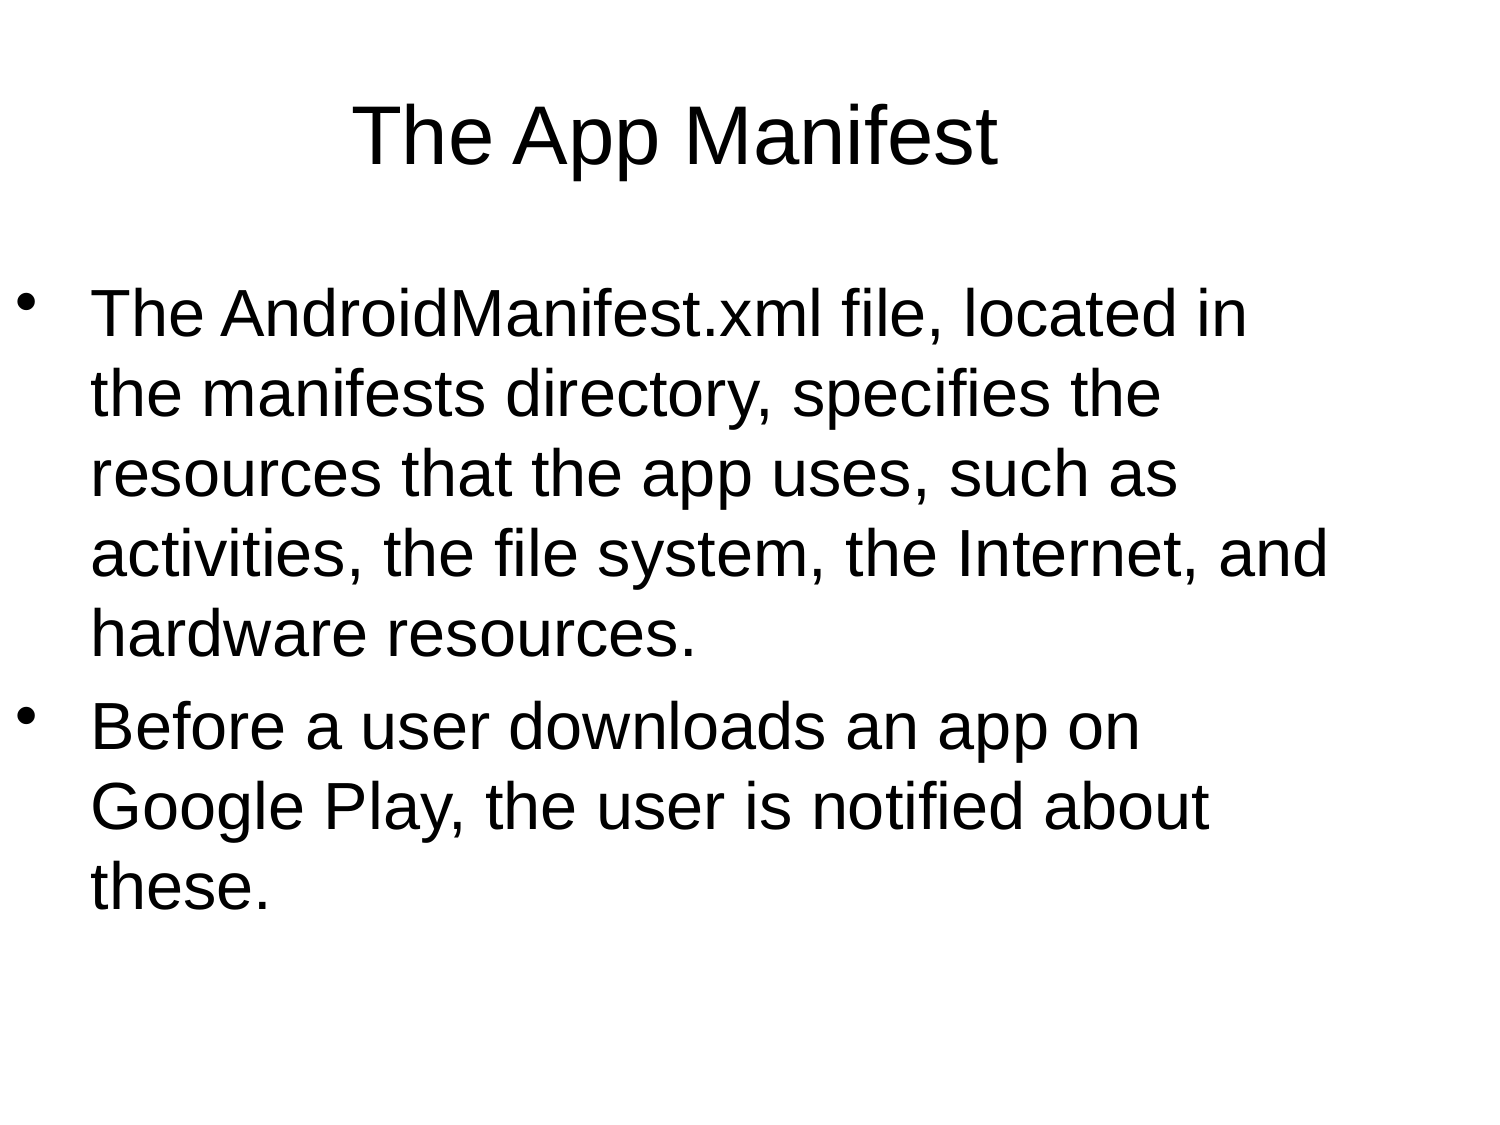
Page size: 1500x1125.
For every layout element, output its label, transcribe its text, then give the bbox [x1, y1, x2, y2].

title The App Manifest [0, 37, 1350, 225]
list The AndroidManifest.xml file, located in the manifests directory, specifies the resources that the app uses, such as activities, the file system, the Internet, and hardware resources. Before a user downloads an app on Google Play, the user is notified about these. [0, 262, 1350, 938]
